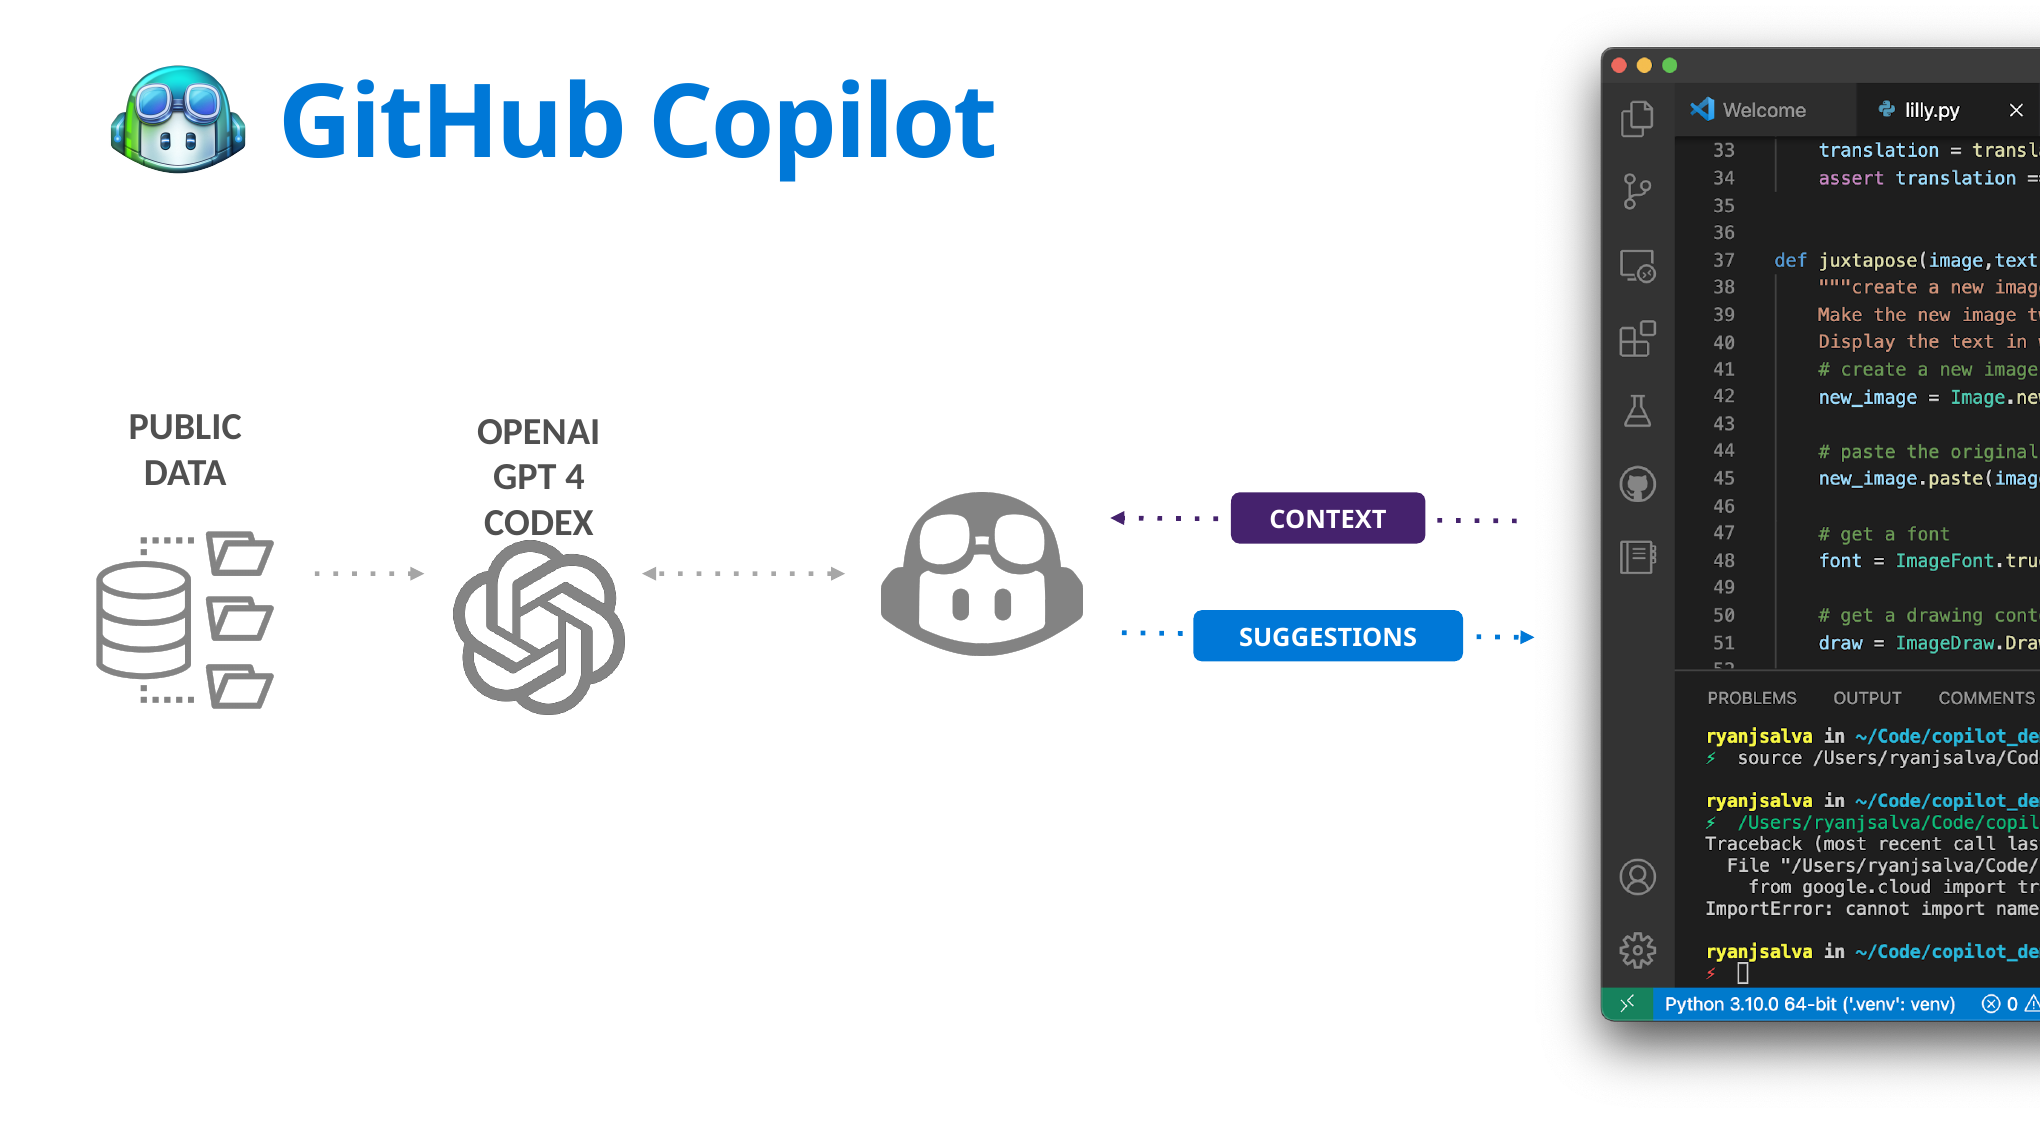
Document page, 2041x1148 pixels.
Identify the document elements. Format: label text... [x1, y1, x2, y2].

text_box OPENAI GPT 4 CODEX [461, 398, 617, 540]
picture [1530, 0, 2041, 1114]
text_box CONTEXT [1230, 522, 1426, 544]
text_box PUBLIC DATA [107, 390, 264, 483]
picture [106, 50, 249, 193]
picture [48, 483, 323, 757]
text_box CONTEXT [1230, 492, 1426, 517]
text_box GitHub Copilot [263, 61, 1103, 181]
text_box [1110, 517, 1517, 522]
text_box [1121, 632, 1530, 638]
picture [452, 540, 625, 716]
text_box SUGGESTIONS [1193, 638, 1464, 662]
picture [881, 491, 1083, 656]
text_box SUGGESTIONS [1193, 610, 1464, 632]
